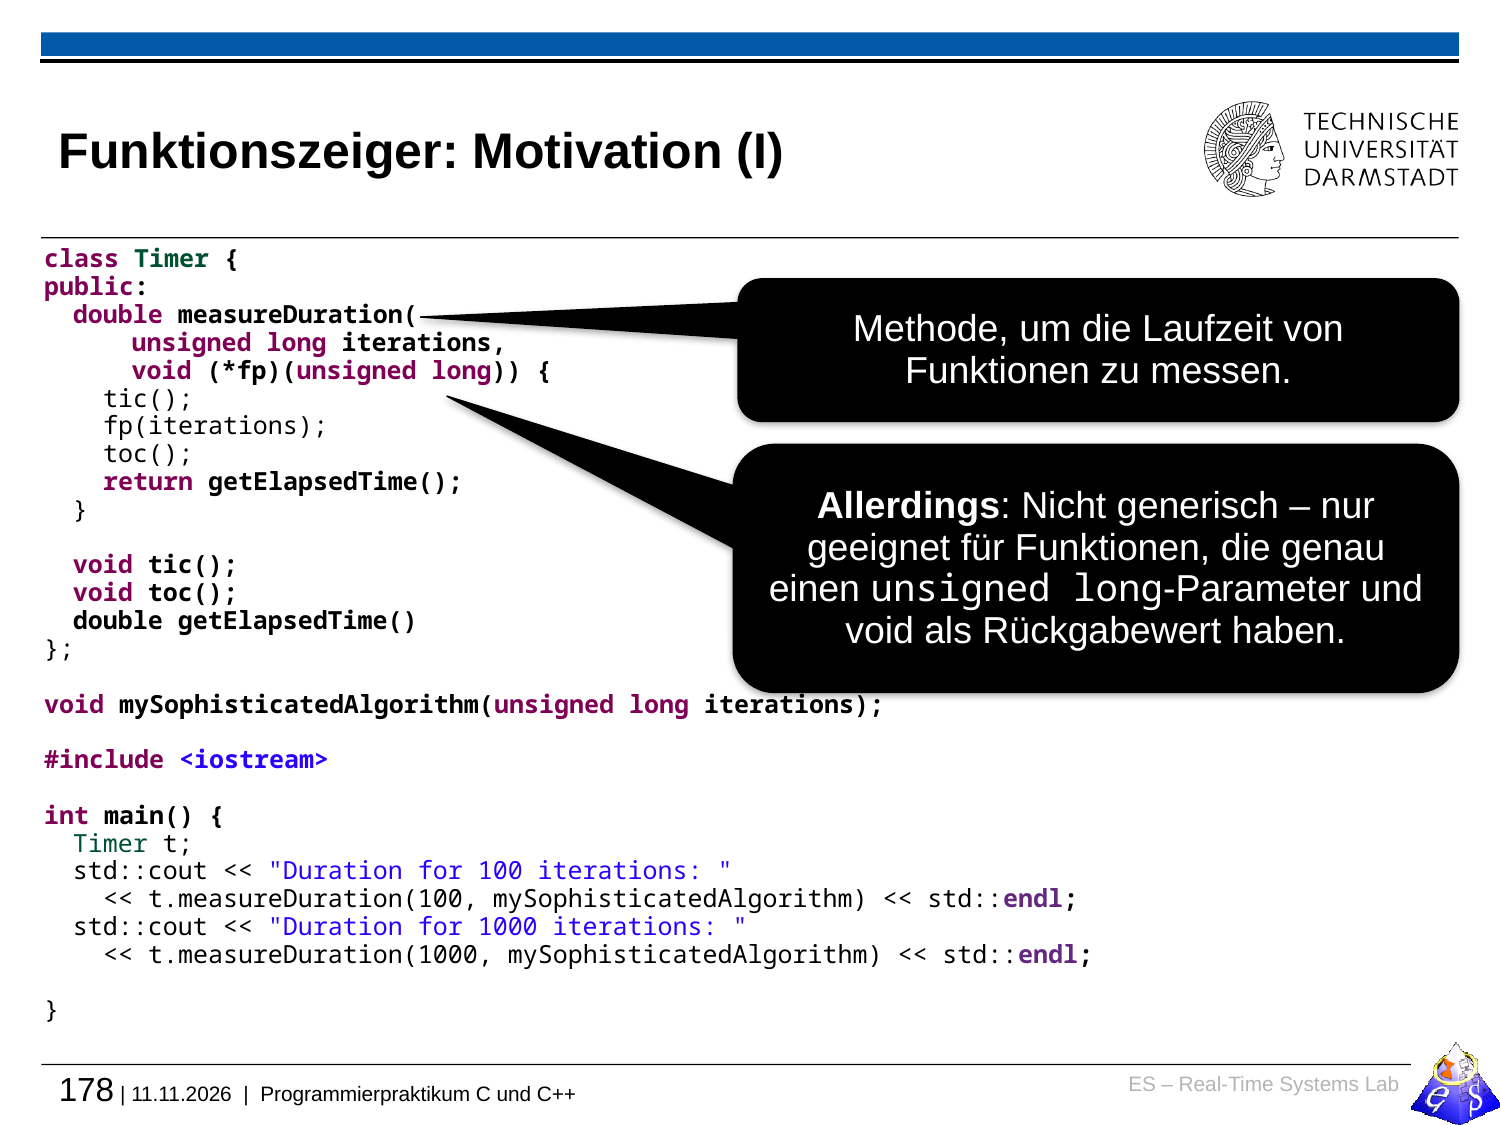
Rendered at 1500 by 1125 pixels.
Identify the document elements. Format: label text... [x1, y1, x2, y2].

title Funktionszeiger: Motivation (I) [58, 80, 1187, 218]
picture [1411, 1041, 1500, 1125]
picture [1187, 84, 1483, 214]
text_box Allerdings: Nicht generisch – nur geeignet für Funktionen, die genau einen unsigned long-Parameter und void als Rückgabewert haben. [446, 395, 1460, 694]
text_box class Timer { public: double measureDuration( unsigned long iterations, void (*fp)(unsigned long)) { tic(); fp(iterations); toc(); return getElapsedTime(); } void tic(); void toc(); double getElapsedTime() }; void mySophisticatedAlgorithm(unsigned long iterations); #include <iostream> int main() { Timer t; std::cout << "Duration for 100 iterations: " << t.measureDuration(100, mySophisticatedAlgorithm) << std::endl; std::cout << "Duration for 1000 iterations: " << t.measureDuration(1000, mySophisticatedAlgorithm) << std::endl; } [29, 238, 1377, 1060]
text_box Methode, um die Laufzeit von Funktionen zu messen. [419, 278, 1460, 423]
